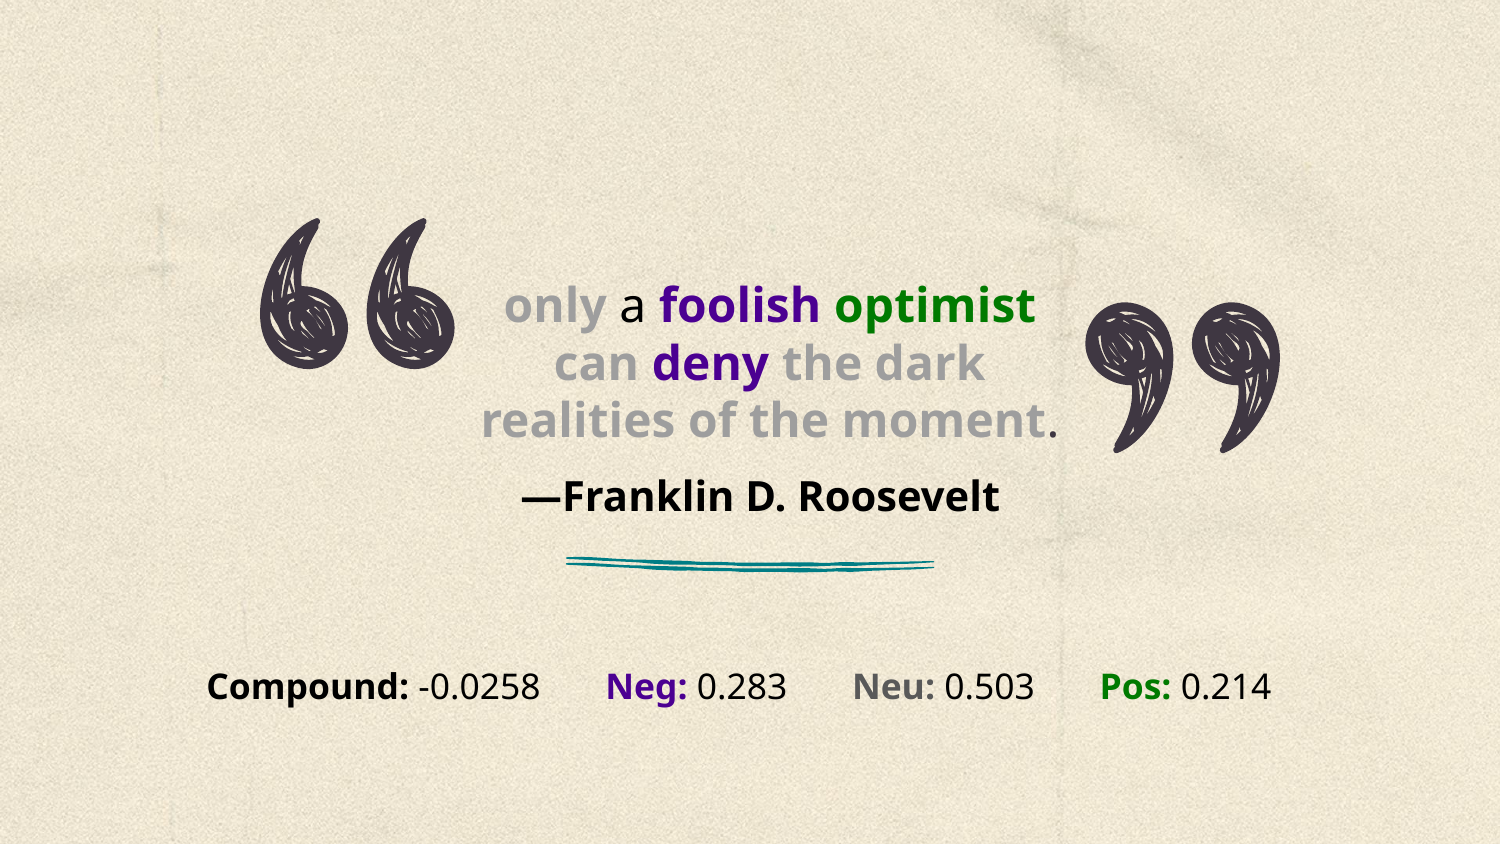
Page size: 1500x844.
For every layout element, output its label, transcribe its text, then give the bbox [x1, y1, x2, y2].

title —Franklin D. Roosevelt [385, 454, 1135, 549]
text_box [228, 217, 458, 370]
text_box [564, 556, 935, 573]
subtitle only a foolish optimist can deny the dark realities of the moment. [457, 259, 1083, 446]
text_box Compound: -0.0258 Neg: 0.283 Neu: 0.503 Pos: 0.214 [191, 642, 1349, 722]
picture [0, 0, 1500, 844]
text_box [1082, 301, 1312, 454]
